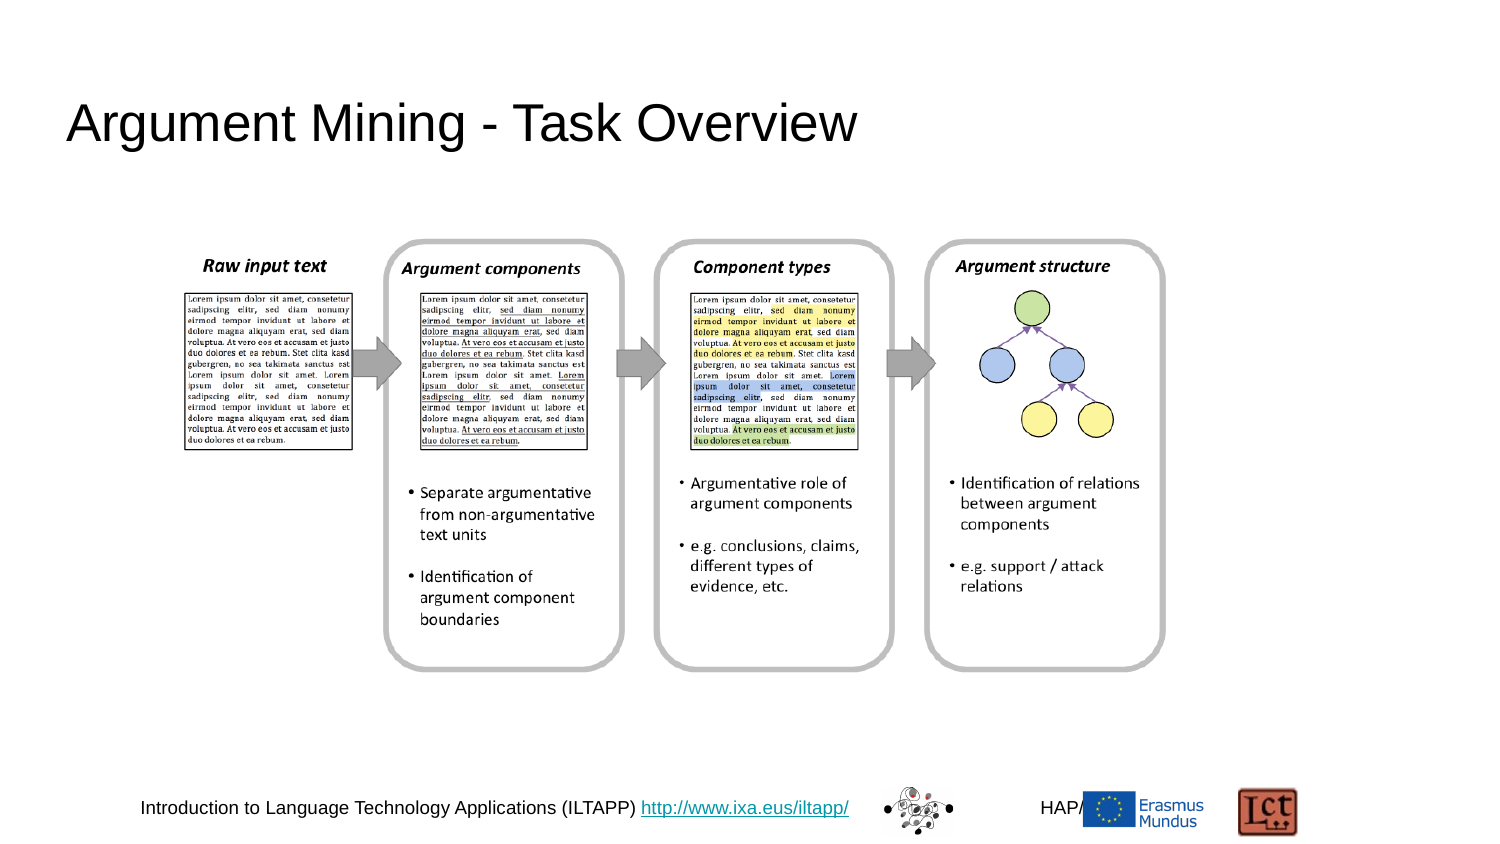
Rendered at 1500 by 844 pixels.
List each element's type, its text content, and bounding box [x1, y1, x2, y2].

title Argument Mining - Task Overview [51, 72, 1449, 167]
picture [882, 787, 954, 837]
picture [1238, 787, 1298, 837]
picture [1078, 786, 1215, 840]
picture [162, 191, 1180, 716]
